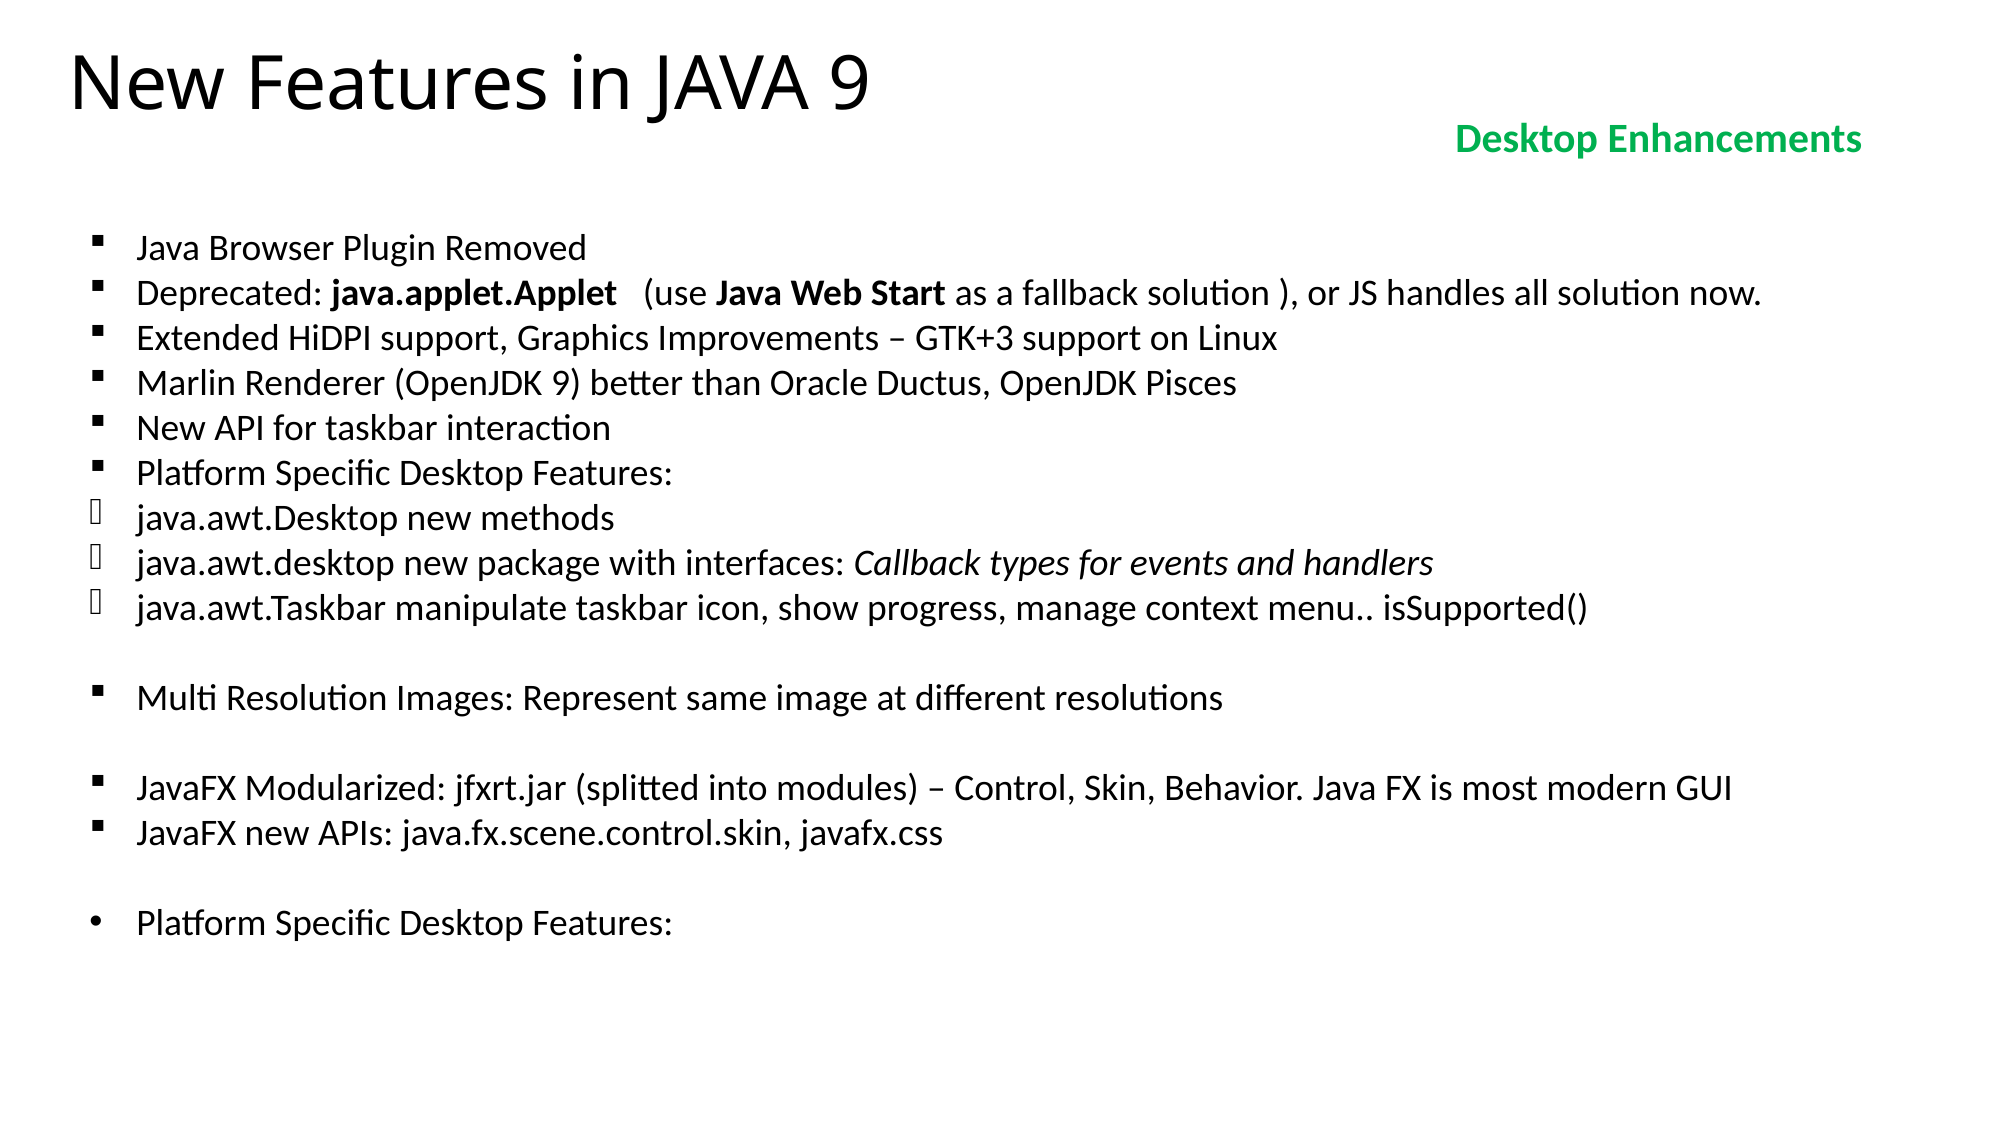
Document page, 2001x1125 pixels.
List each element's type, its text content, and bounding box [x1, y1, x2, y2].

text_box New Features in JAVA 9 [0, 0, 961, 134]
text_box Desktop Enhancements [1440, 103, 1897, 168]
text_box Java Browser Plugin Removed Deprecated: java.applet.Applet (use Java Web Start as a fallback solution ), or JS handles all solution now. Extended HiDPI support, Graphics Improvements – GTK+3 support on Linux Marlin Renderer (OpenJDK 9) better than Oracle Ductus, OpenJDK Pisces New API for taskbar interaction Platform Specific Desktop Features: java.awt.Desktop new methods java.awt.desktop new package with interfaces: Callback types for events and handlers java.awt.Taskbar manipulate taskbar icon, show progress, manage context menu.. isSupported() Multi Resolution Images: Represent same image at different resolutions JavaFX Modularized: jfxrt.jar (splitted into modules) – Control, Skin, Behavior. Java FX is most modern GUI JavaFX new APIs: java.fx.scene.control.skin, javafx.css Platform Specific Desktop Features: [74, 215, 1977, 951]
